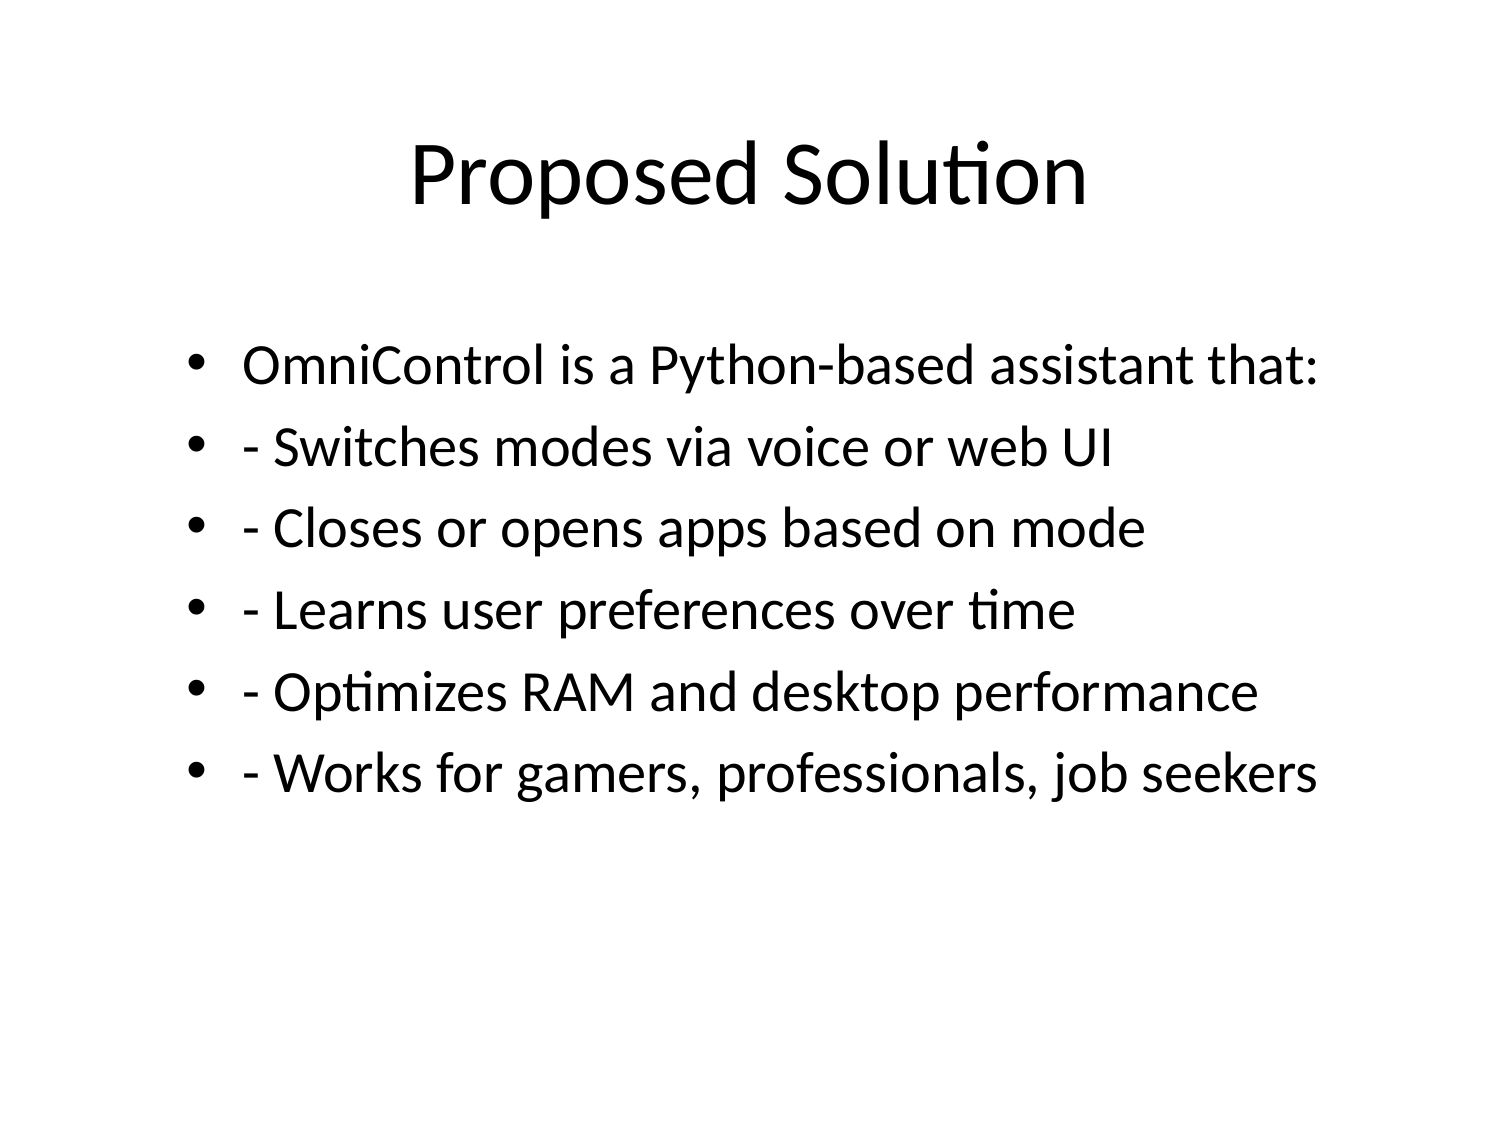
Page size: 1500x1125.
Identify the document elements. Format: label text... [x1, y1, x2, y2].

title Proposed Solution [75, 74, 1425, 262]
list OmniControl is a Python-based assistant that: - Switches modes via voice or web UI - Closes or opens apps based on mode - Learns user preferences over time - Optimizes RAM and desktop performance - Works for gamers, professionals, job seekers [171, 319, 1500, 1062]
